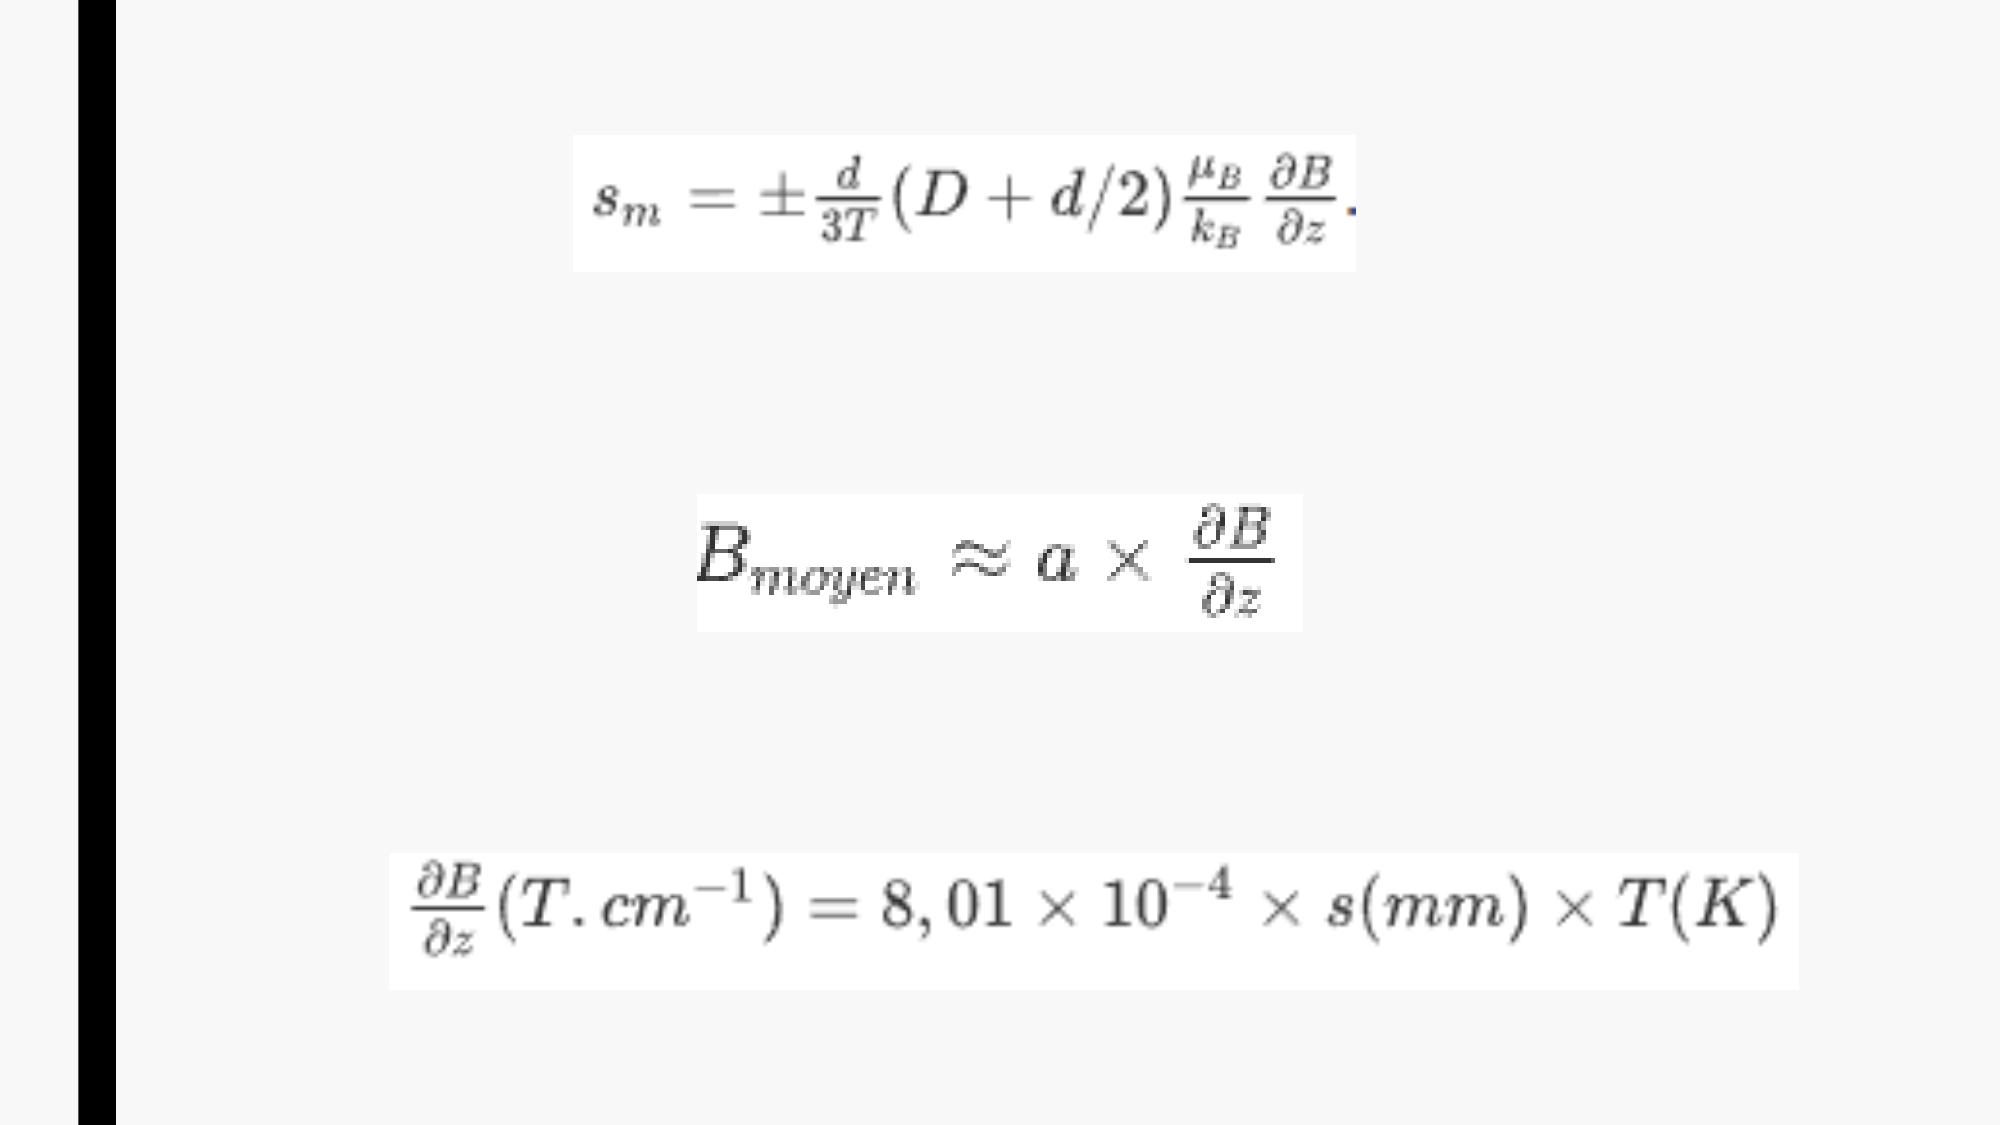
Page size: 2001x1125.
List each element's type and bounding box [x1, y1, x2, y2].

picture [572, 135, 1356, 273]
picture [389, 853, 1799, 990]
picture [697, 494, 1303, 632]
